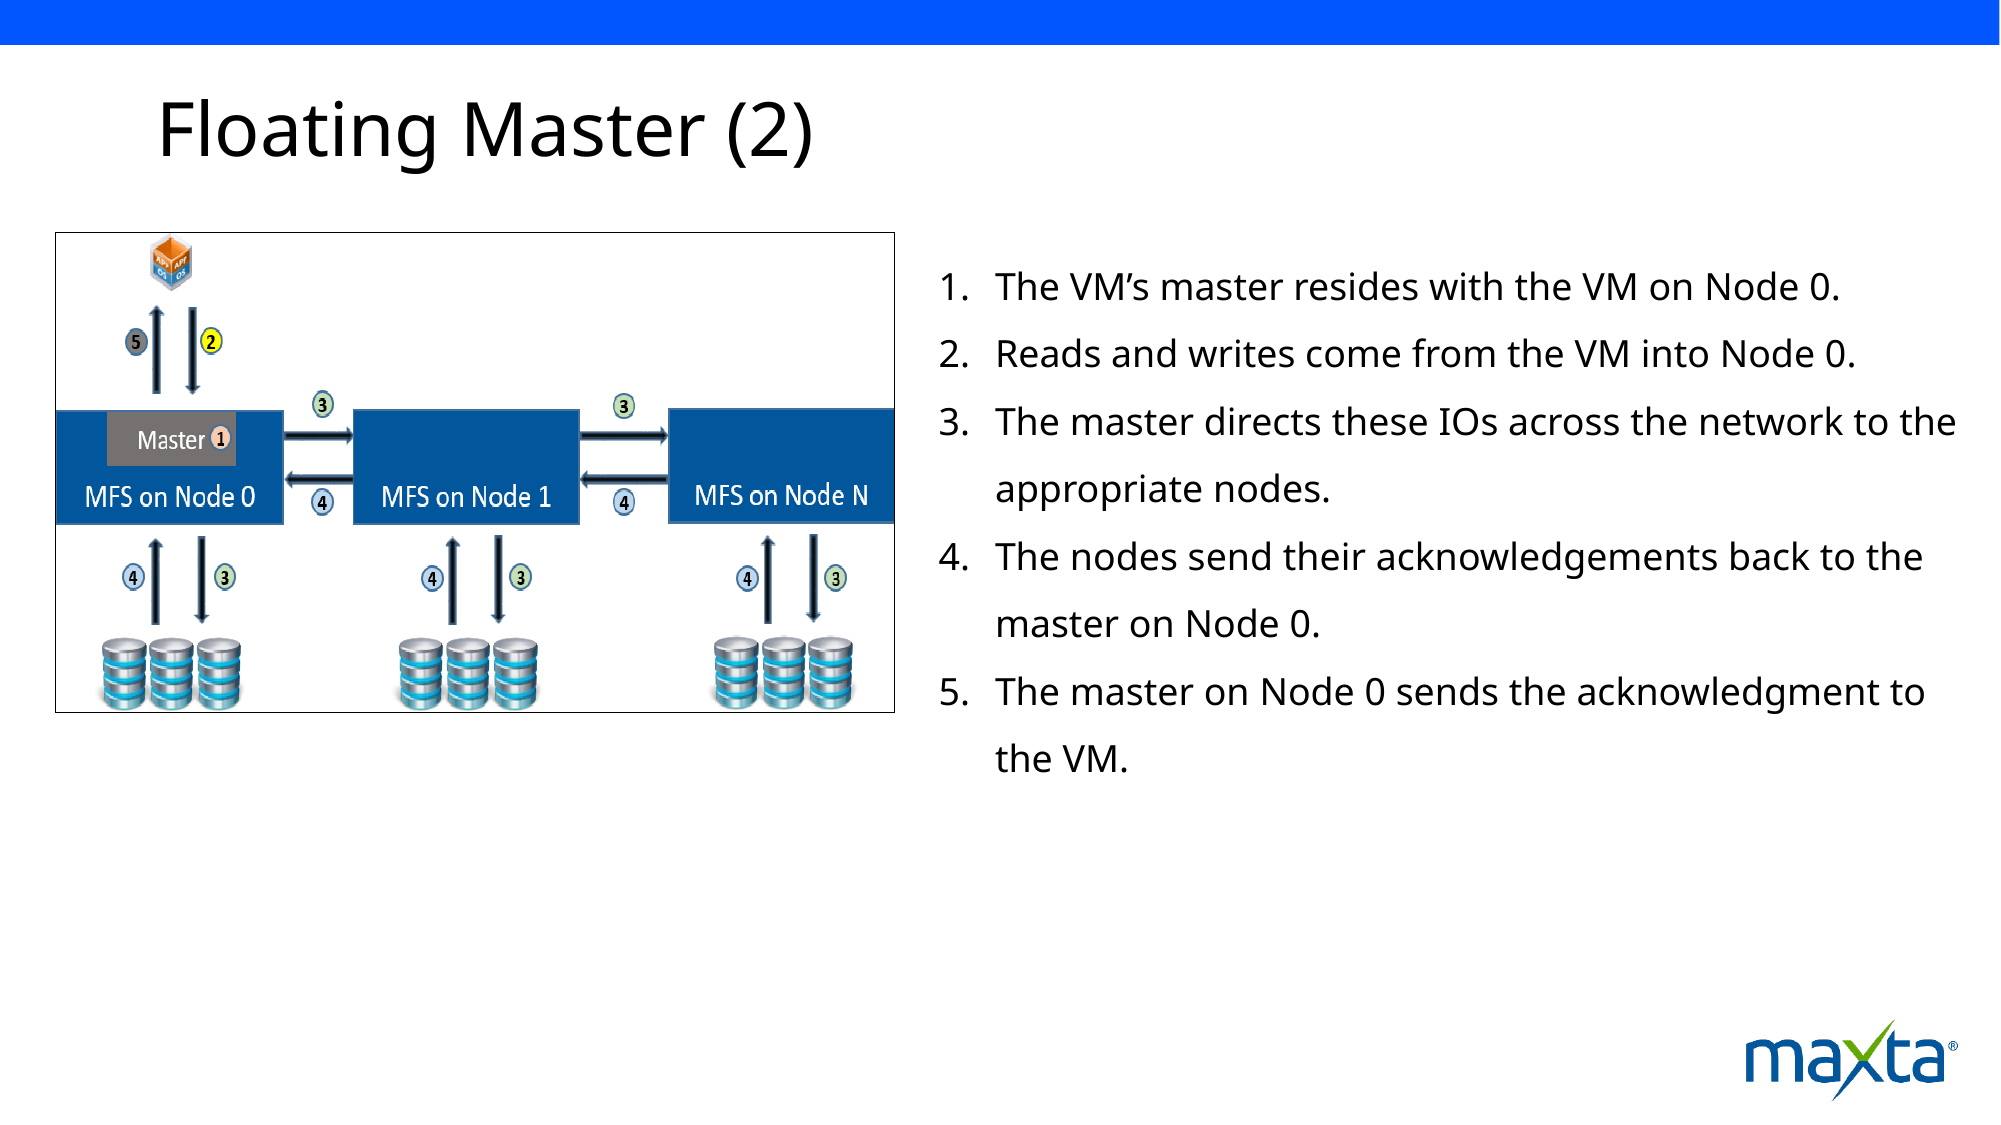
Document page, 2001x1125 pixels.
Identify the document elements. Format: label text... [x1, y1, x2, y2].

picture [1741, 1016, 1961, 1103]
picture [54, 232, 895, 713]
title Floating Master (2) [142, 60, 1858, 204]
text_box The VM’s master resides with the VM on Node 0. Reads and writes come from the VM into Node 0. The master directs these IOs across the network to the appropriate nodes. The nodes send their acknowledgements back to the master on Node 0. The master on Node 0 sends the acknowledgment to the VM. [931, 232, 1984, 788]
